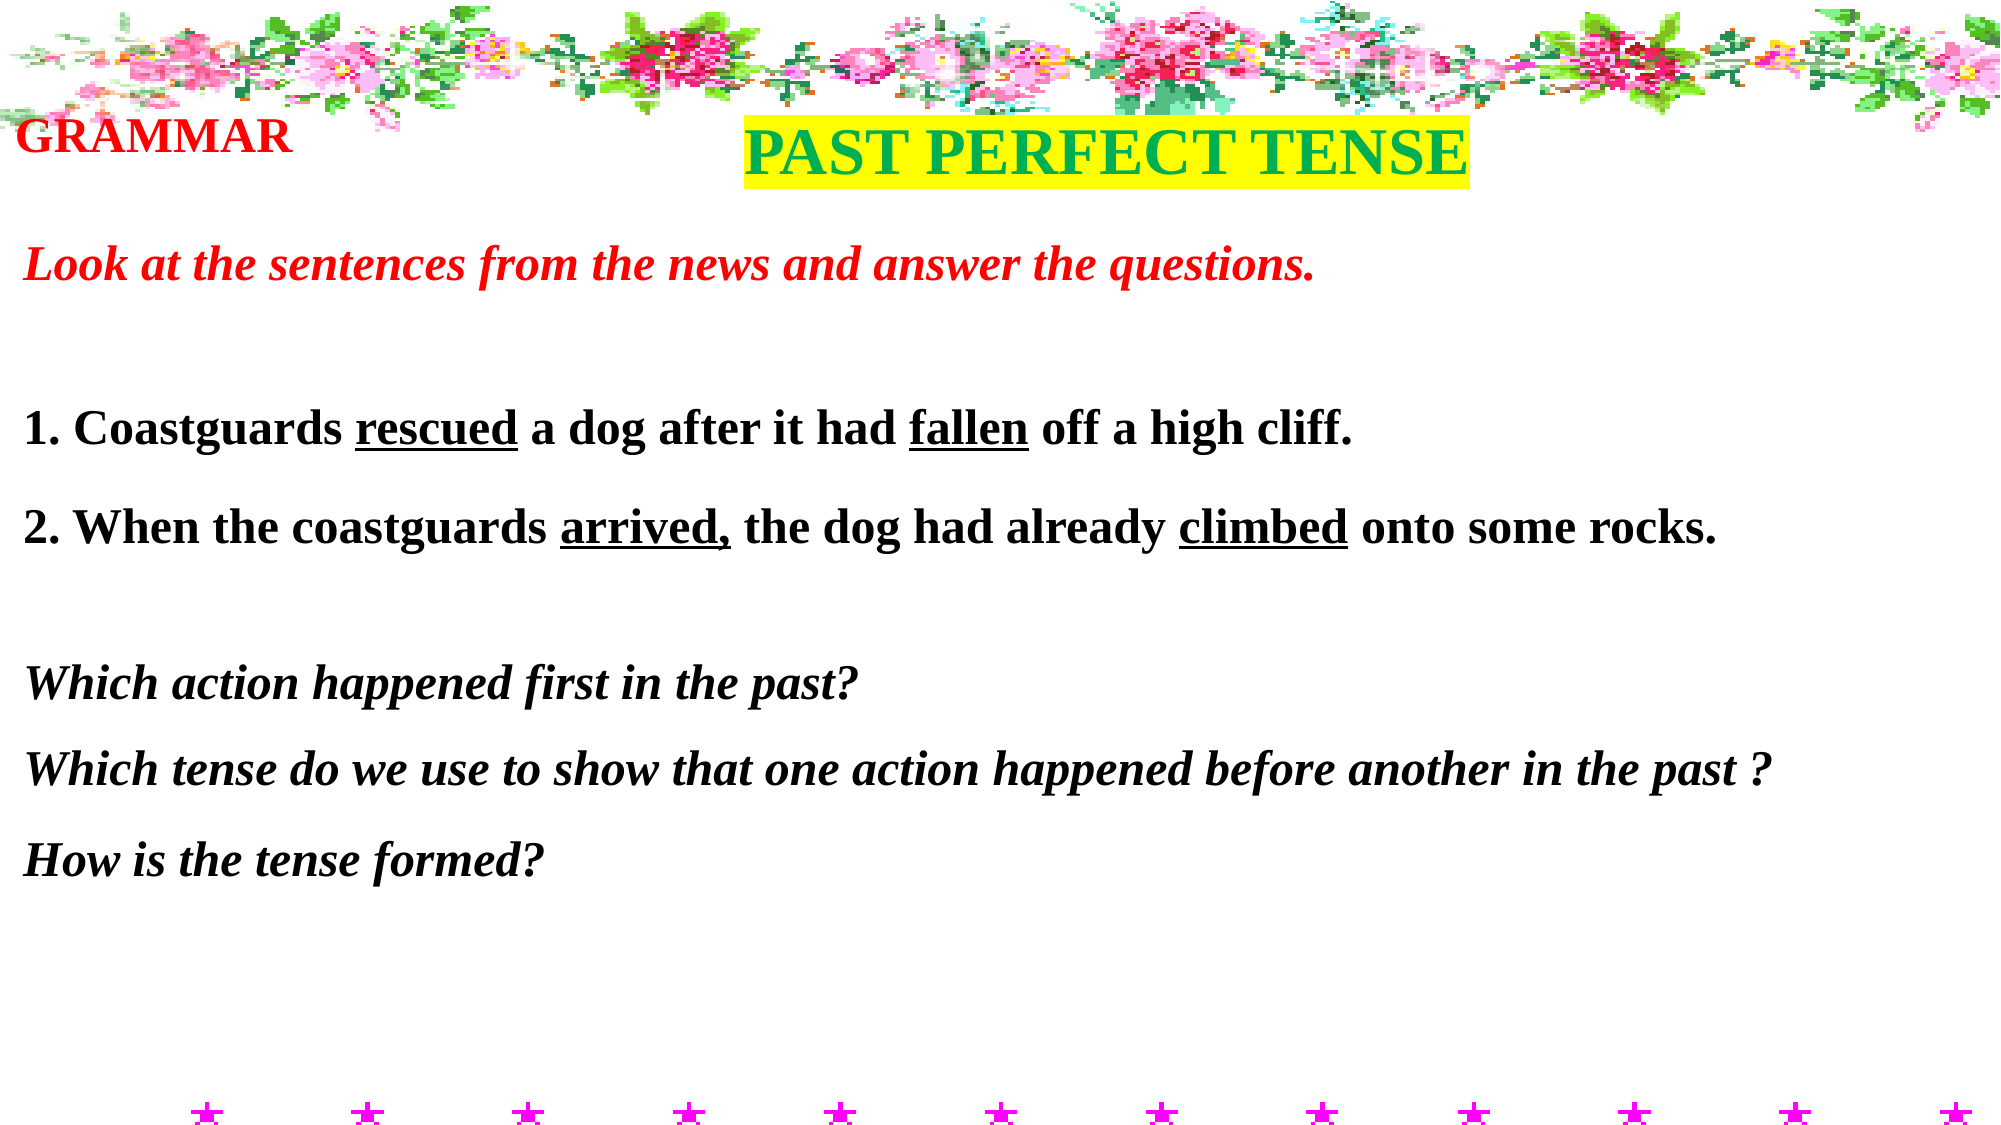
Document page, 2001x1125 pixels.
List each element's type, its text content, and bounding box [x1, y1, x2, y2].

text_box Which tense do we use to show that one action happened before another in the past ? [8, 727, 2000, 803]
picture [26, 1066, 2000, 1125]
text_box 1. Coastguards rescued a dog after it had fallen off a high cliff. [8, 387, 1578, 463]
text_box GRAMMAR [0, 95, 316, 170]
text_box Which action happened first in the past? [8, 641, 2000, 717]
text_box How is the tense formed? [8, 818, 2000, 894]
picture [0, 1, 2000, 135]
text_box PAST PERFECT TENSE [511, 100, 1703, 196]
text_box 2. When the coastguards arrived, the dog had already climbed onto some rocks. [8, 485, 2000, 561]
text_box Look at the sentences from the news and answer the questions. [8, 222, 1578, 298]
